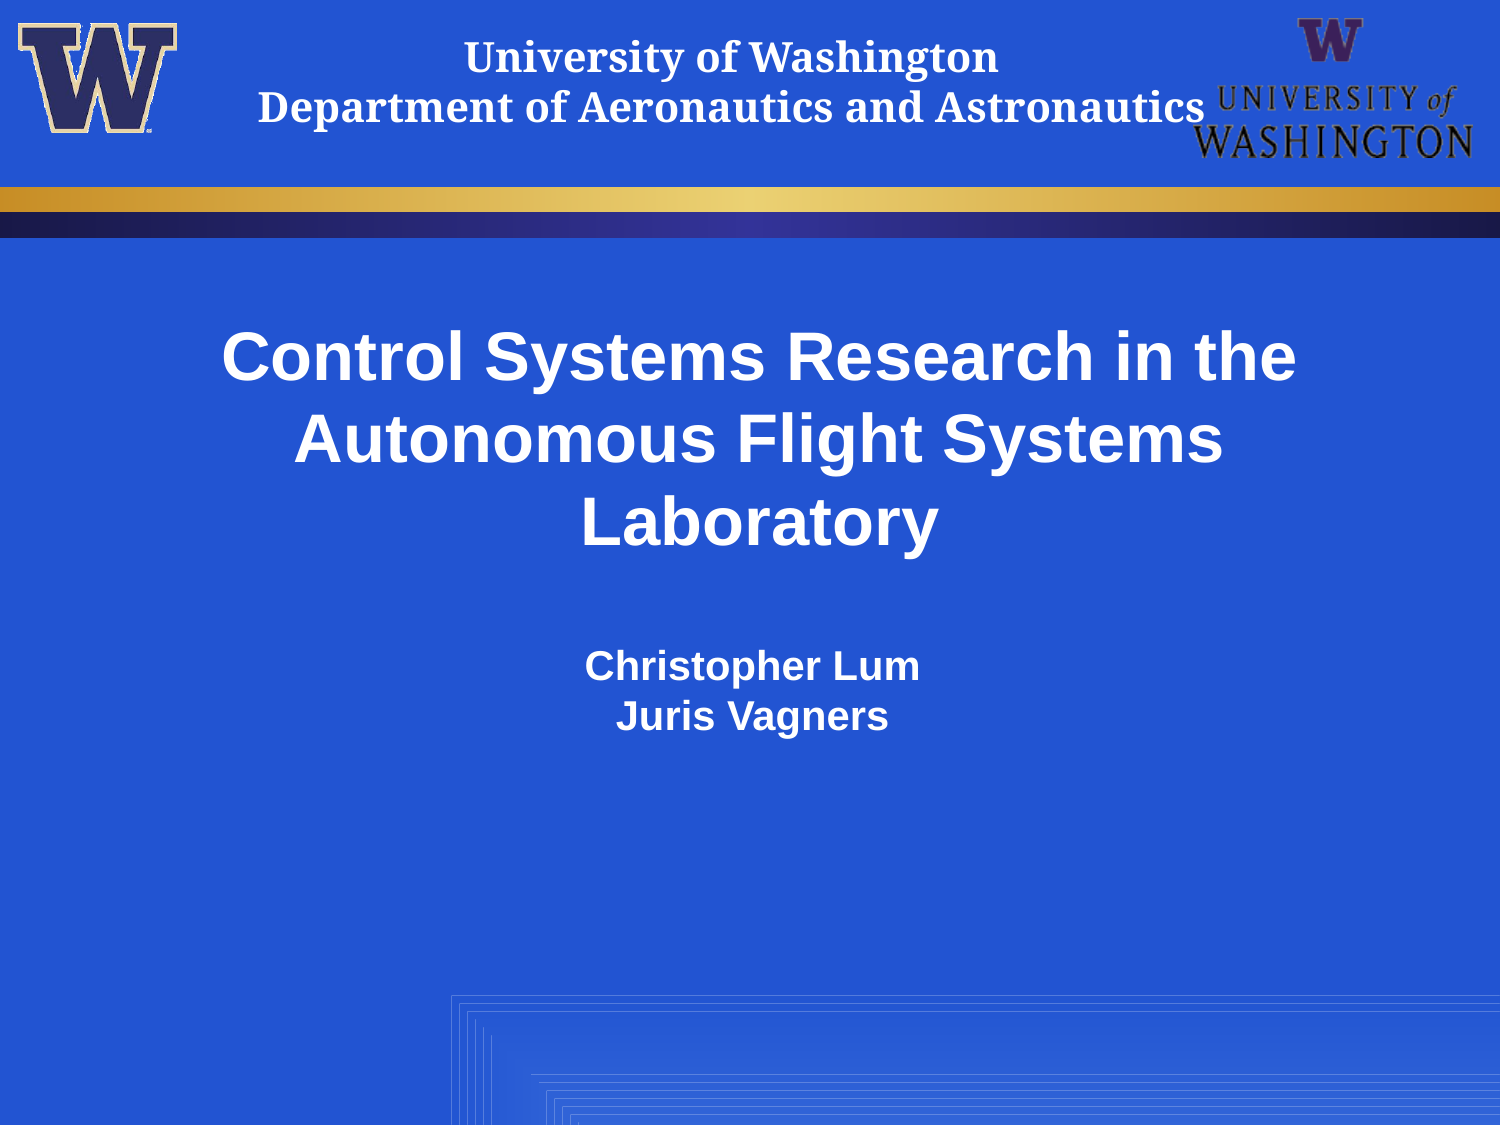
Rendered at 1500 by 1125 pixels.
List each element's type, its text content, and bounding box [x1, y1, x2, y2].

text_box Christopher Lum Juris Vagners [326, 581, 1179, 815]
title Control Systems Research in the Autonomous Flight Systems Laboratory [95, 268, 1425, 603]
picture [18, 23, 177, 133]
picture [1193, 18, 1473, 158]
